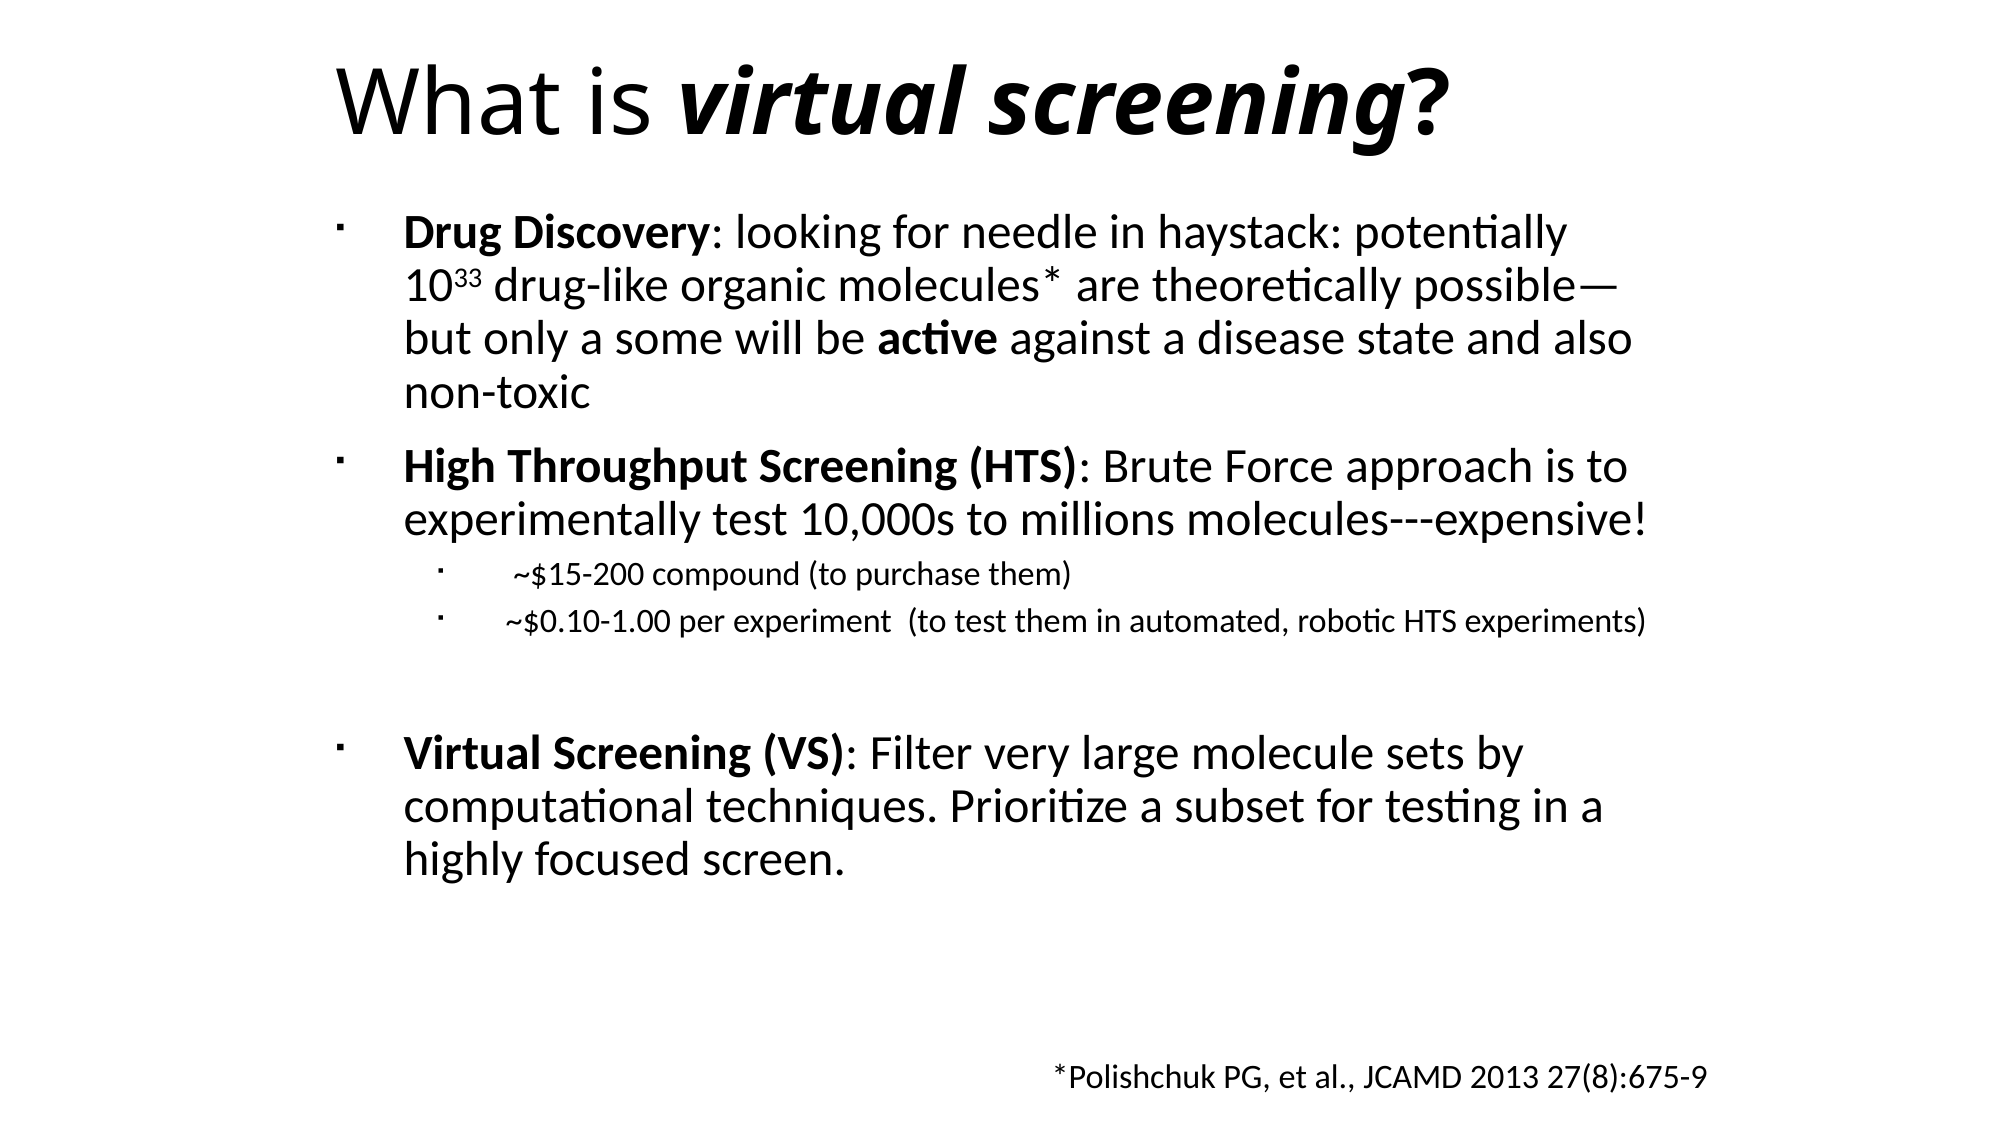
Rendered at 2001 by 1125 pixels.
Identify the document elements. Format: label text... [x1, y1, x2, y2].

title What is virtual screening? [320, 11, 1671, 199]
text_box *Polishchuk PG, et al., JCAMD 2013 27(8):675-9 [1036, 1046, 1723, 1103]
list Drug Discovery: looking for needle in haystack: potentially 1033 drug-like organic molecules* are theoretically possible—but only a some will be active against a disease state and also non-toxic High Throughput Screening (HTS): Brute Force approach is to experimentally test 10,000s to millions molecules---expensive! ~$15-200 compound (to purchase them) ~$0.10-1.00 per experiment (to test them in automated, robotic HTS experiments) Virtual Screening (VS): Filter very large molecule sets by computational techniques. Prioritize a subset for testing in a highly focused screen. [320, 199, 1671, 957]
